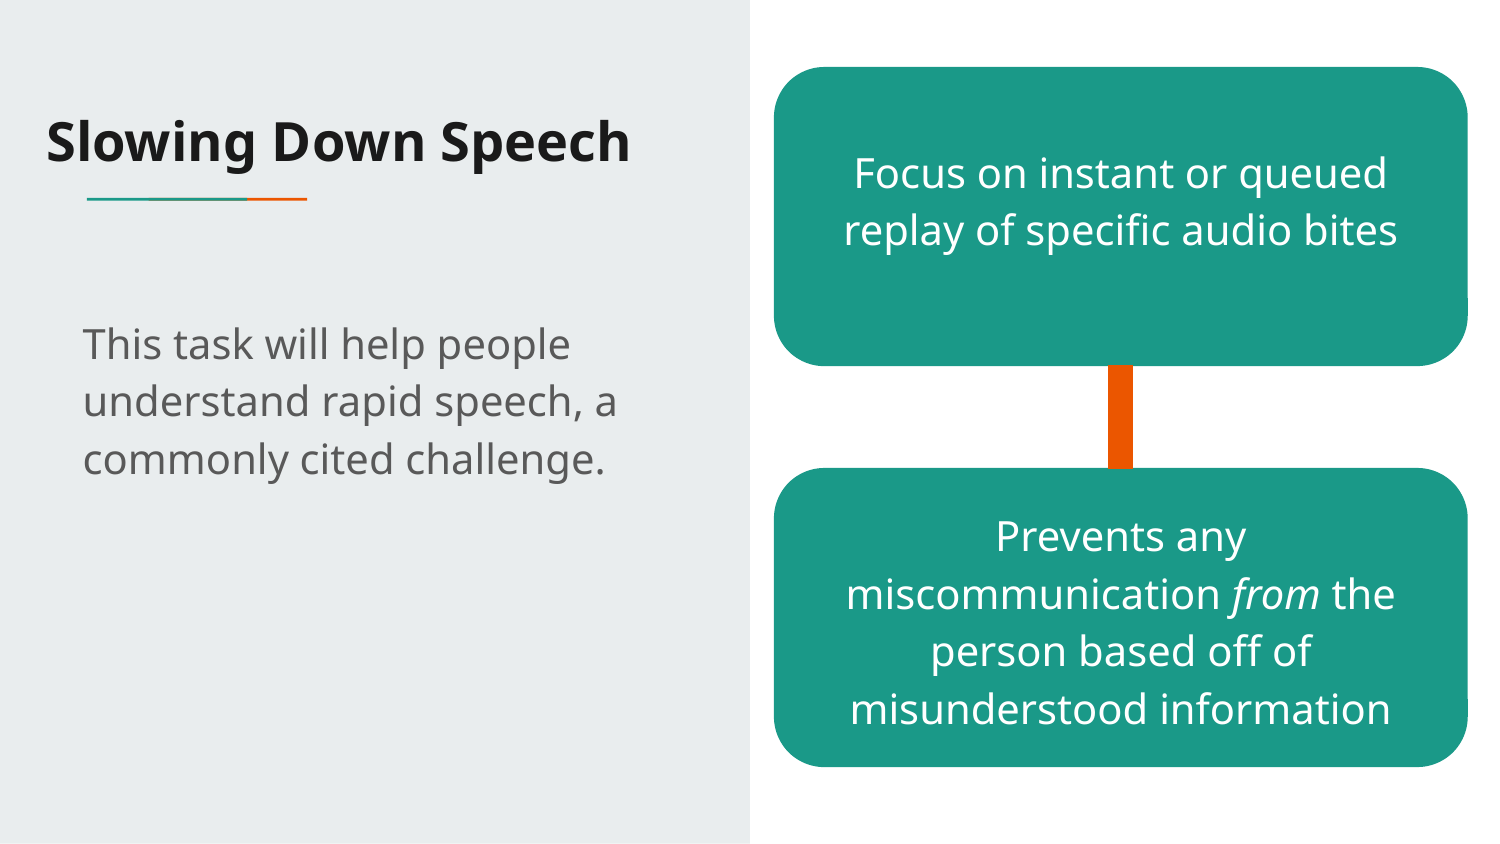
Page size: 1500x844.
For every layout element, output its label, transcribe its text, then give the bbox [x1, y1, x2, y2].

subtitle This task will help people understand rapid speech, a commonly cited challenge. [67, 294, 666, 640]
title Slowing Down Speech [31, 92, 693, 180]
text_box Prevents any miscommunication from the person based off of misunderstood information [774, 468, 1467, 767]
text_box Focus on instant or queued replay of specific audio bites [774, 67, 1467, 366]
